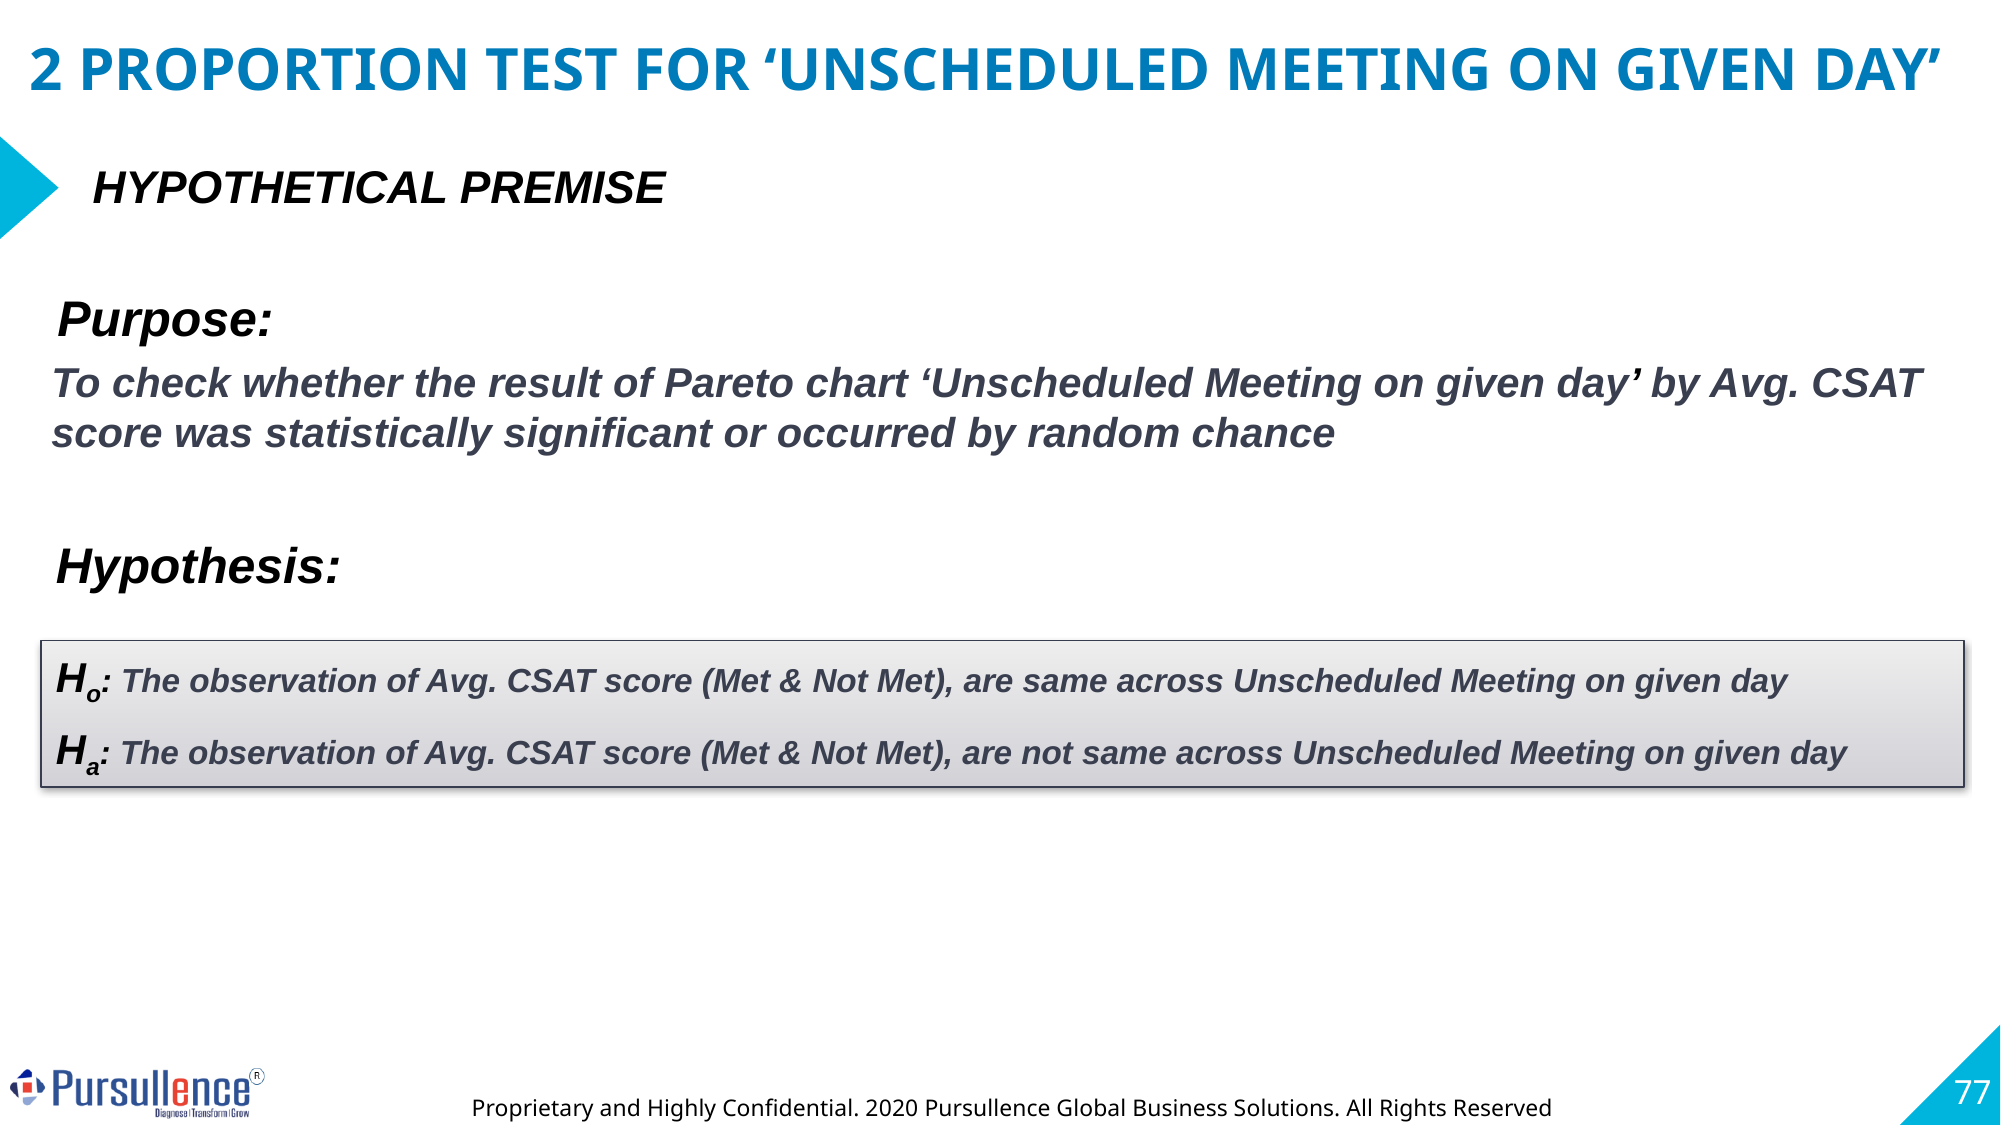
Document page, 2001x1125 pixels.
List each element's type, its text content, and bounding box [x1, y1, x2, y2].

text_box Proprietary and Highly Confidential. 2020 Pursullence Global Business Solutions. All Rights Reserved [456, 1085, 1734, 1125]
text_box HYPOTHETICAL PREMISE [78, 150, 878, 221]
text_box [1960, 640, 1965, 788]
text_box To check whether the result of Pareto chart ‘Unscheduled Meeting on given day’ by Avg. CSAT score was statistically significant or occurred by random chance [36, 348, 1960, 814]
text_box 2 PROPORTION TEST FOR ‘UNSCHEDULED MEETING ON GIVEN DAY’ [0, 0, 1992, 144]
picture [0, 1061, 265, 1122]
slide_number 77 [1891, 1014, 1992, 1117]
text_box Purpose: [42, 278, 289, 348]
